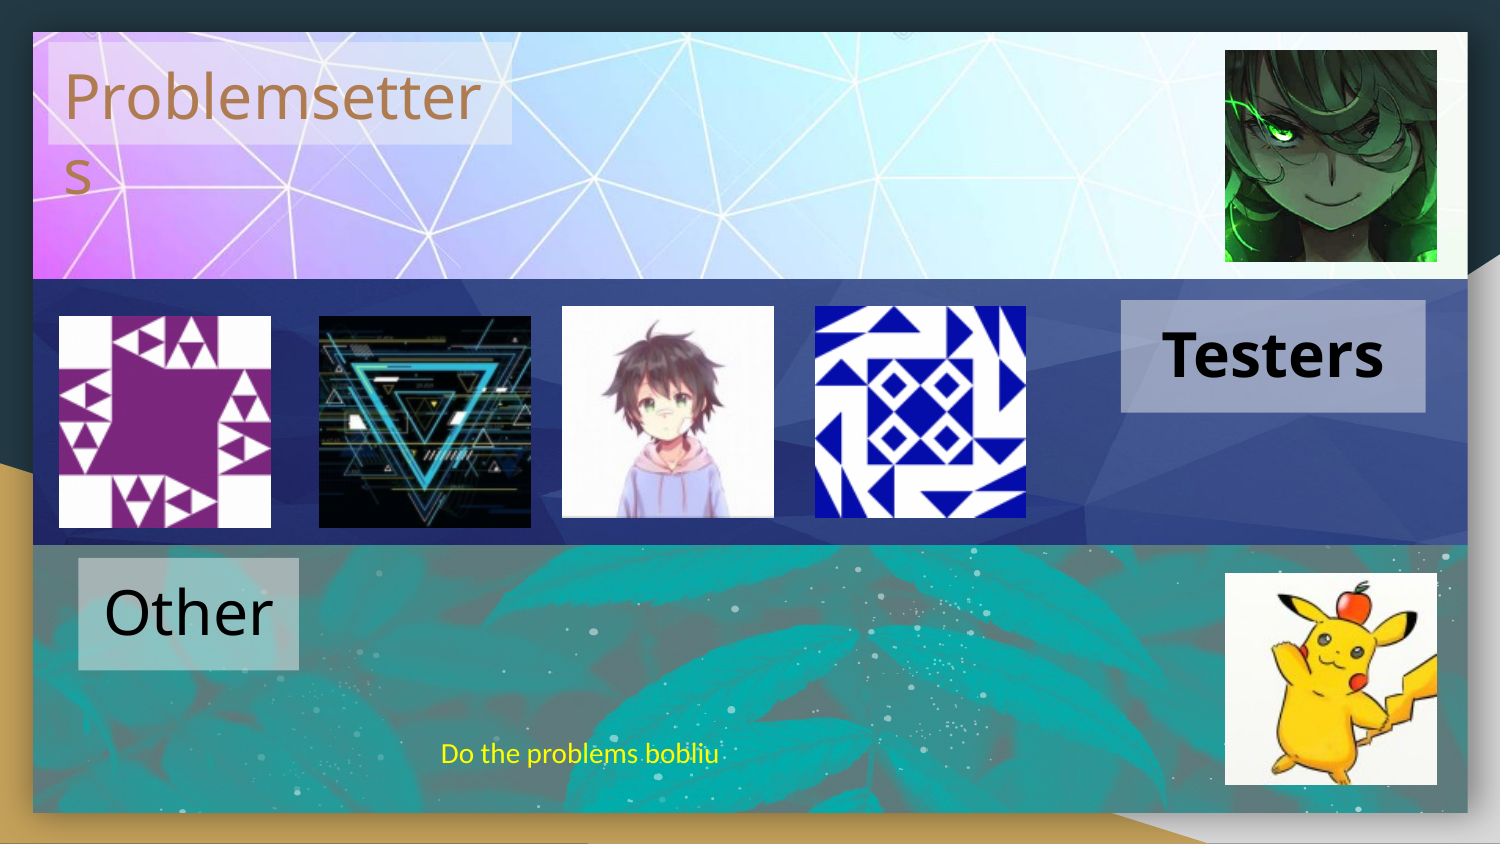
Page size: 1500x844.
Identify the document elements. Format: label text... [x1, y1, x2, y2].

text_box Do the problems bobliu [425, 821, 1341, 827]
picture [32, 32, 1468, 813]
